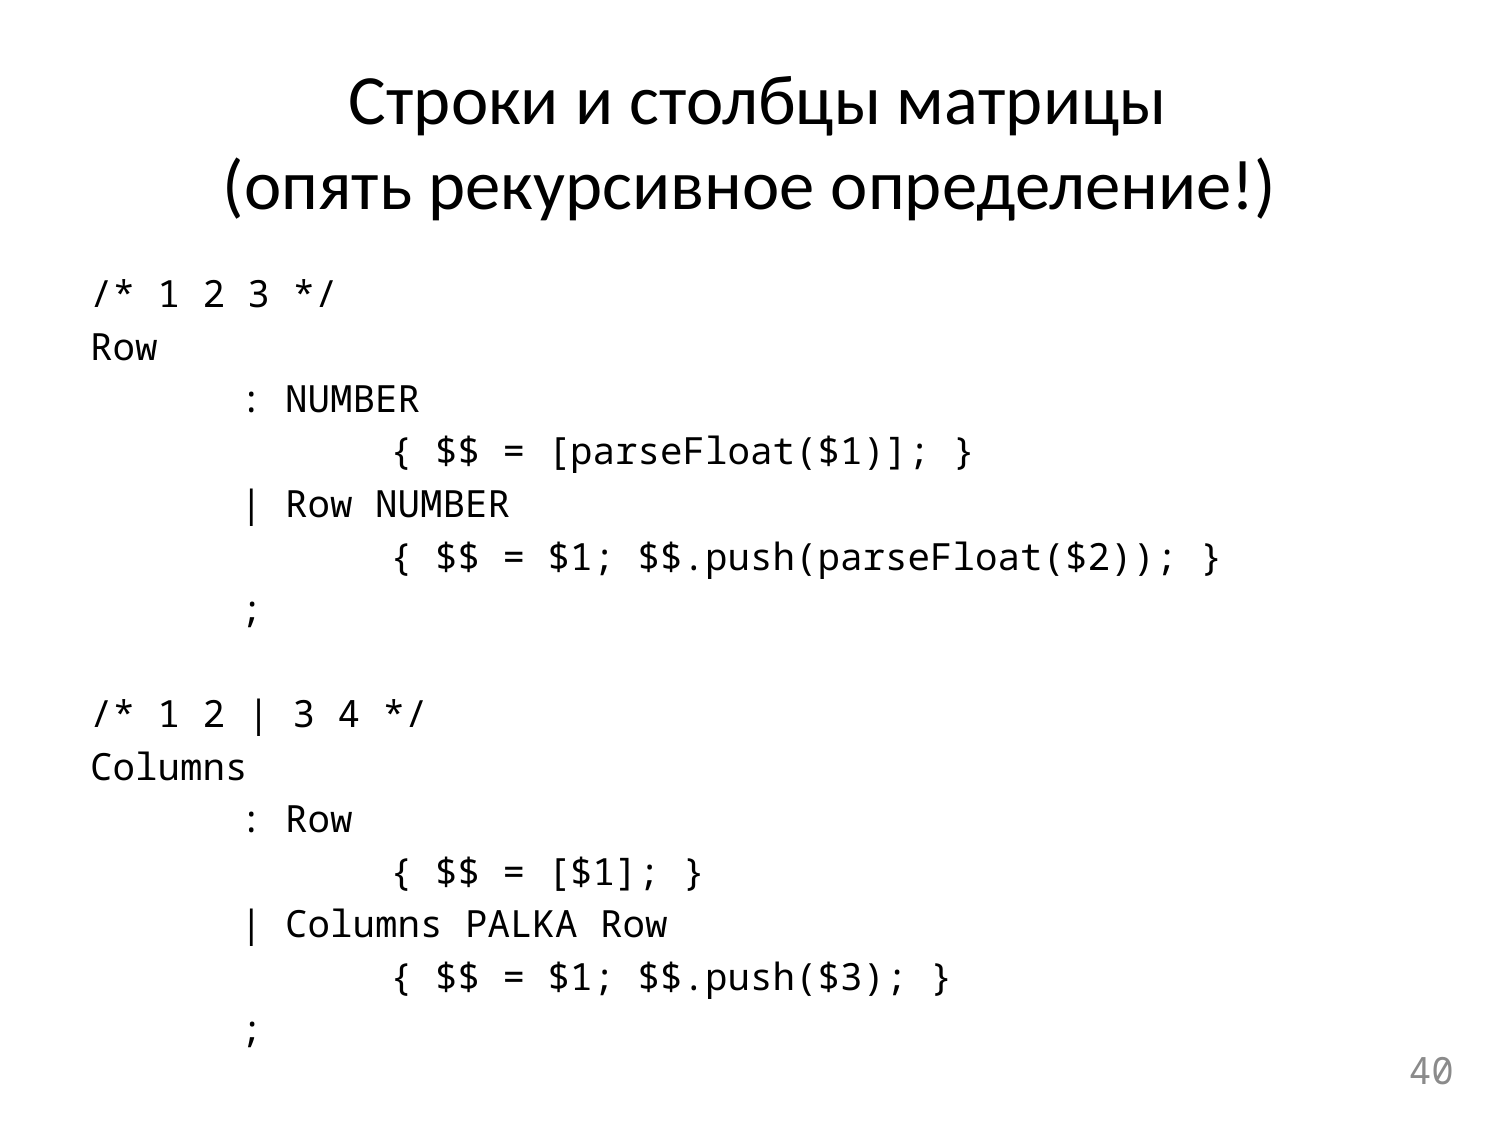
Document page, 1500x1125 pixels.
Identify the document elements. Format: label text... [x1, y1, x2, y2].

title Строки и столбцы матрицы (опять рекурсивное определение!) [75, 45, 1425, 233]
slide_number 40 [1118, 1042, 1469, 1103]
list /* 1 2 3 */ Row : NUMBER { $$ = [parseFloat($1)]; } | Row NUMBER { $$ = $1; $$.push(parseFloat($2)); } ; /* 1 2 | 3 4 */ Columns : Row { $$ = [$1]; } | Columns PALKA Row { $$ = $1; $$.push($3); } ; [75, 262, 1425, 1005]
